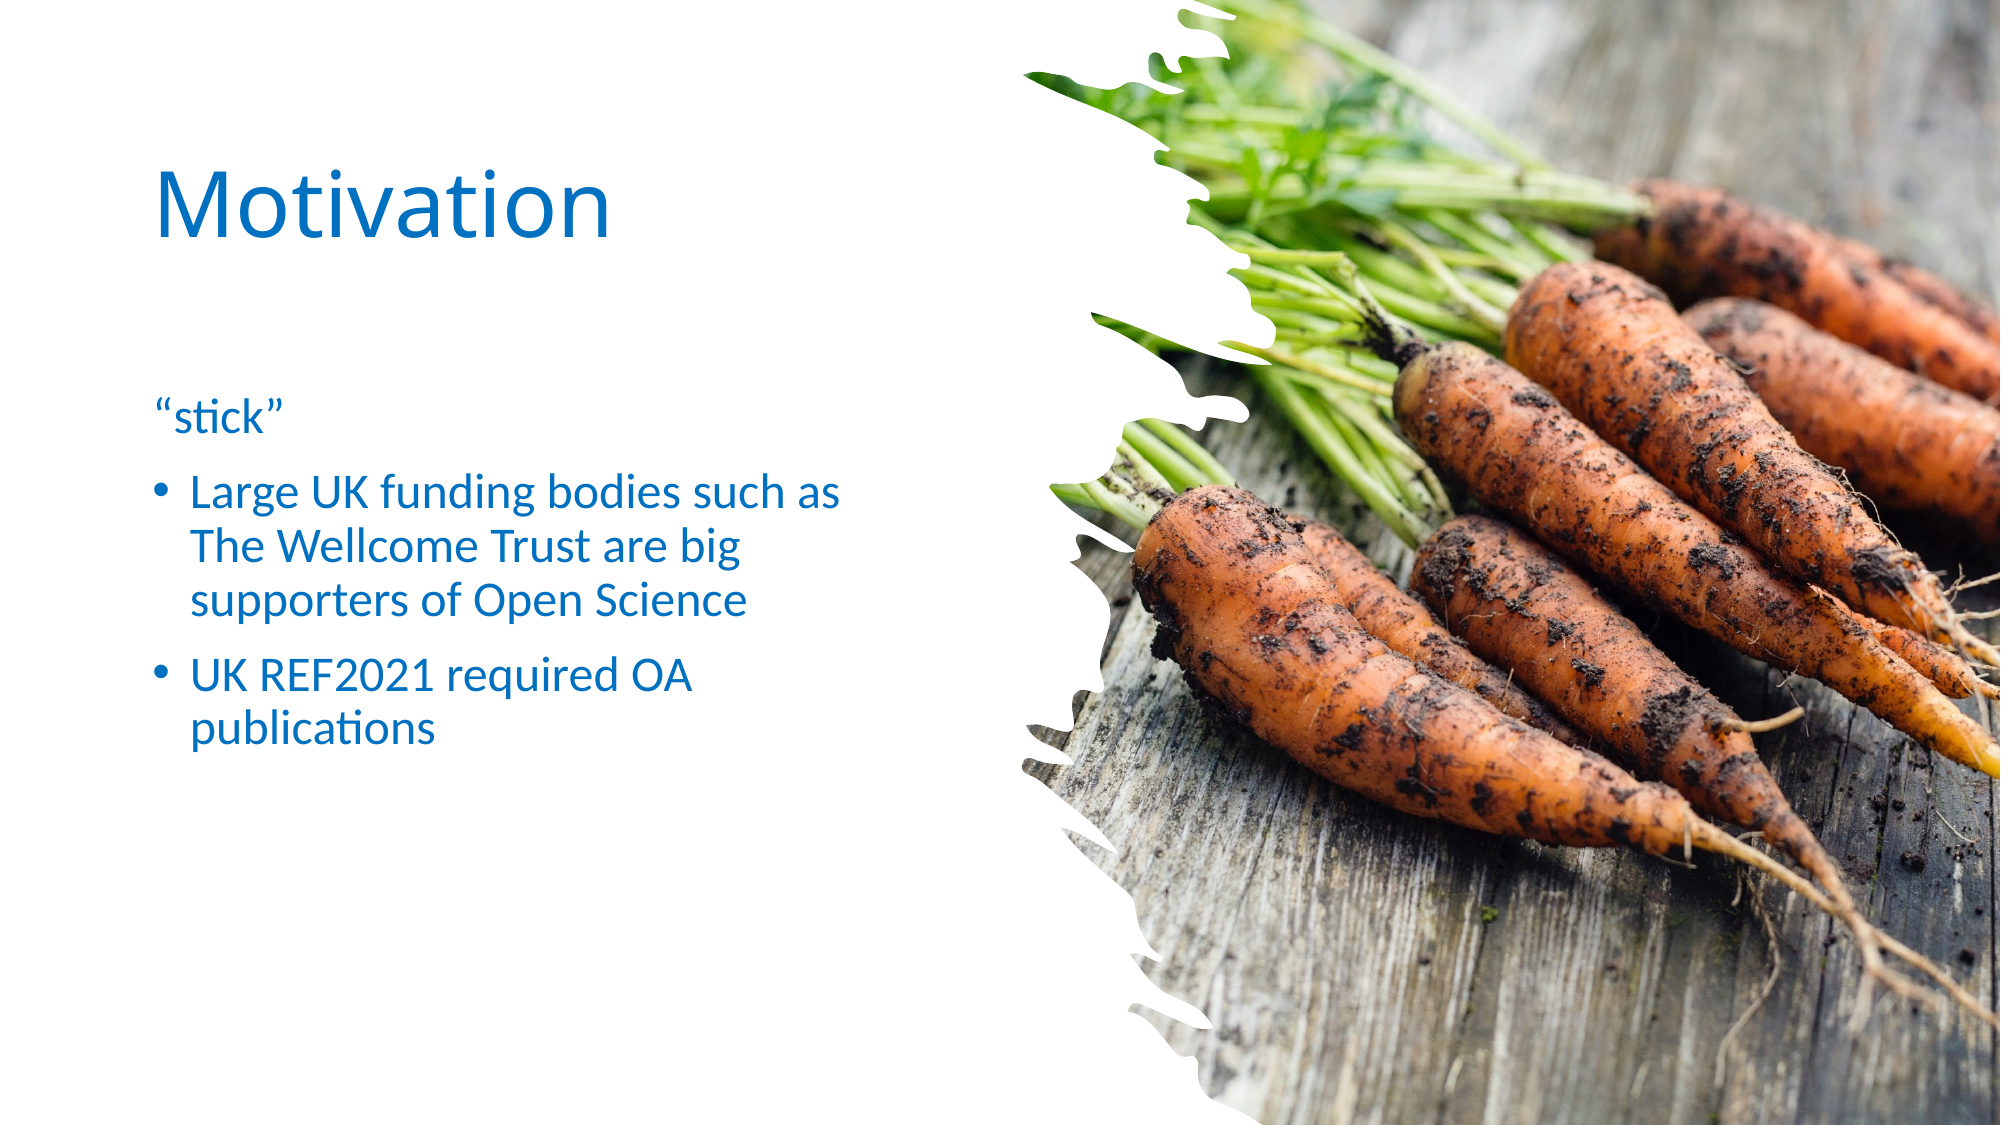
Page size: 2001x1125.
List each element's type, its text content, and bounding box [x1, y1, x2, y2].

picture [1021, 0, 2000, 1125]
list “stick” Large UK funding bodies such as The Wellcome Trust are big supporters of Open Science UK REF2021 required OA publications [137, 382, 896, 1014]
title Motivation [137, 59, 999, 357]
